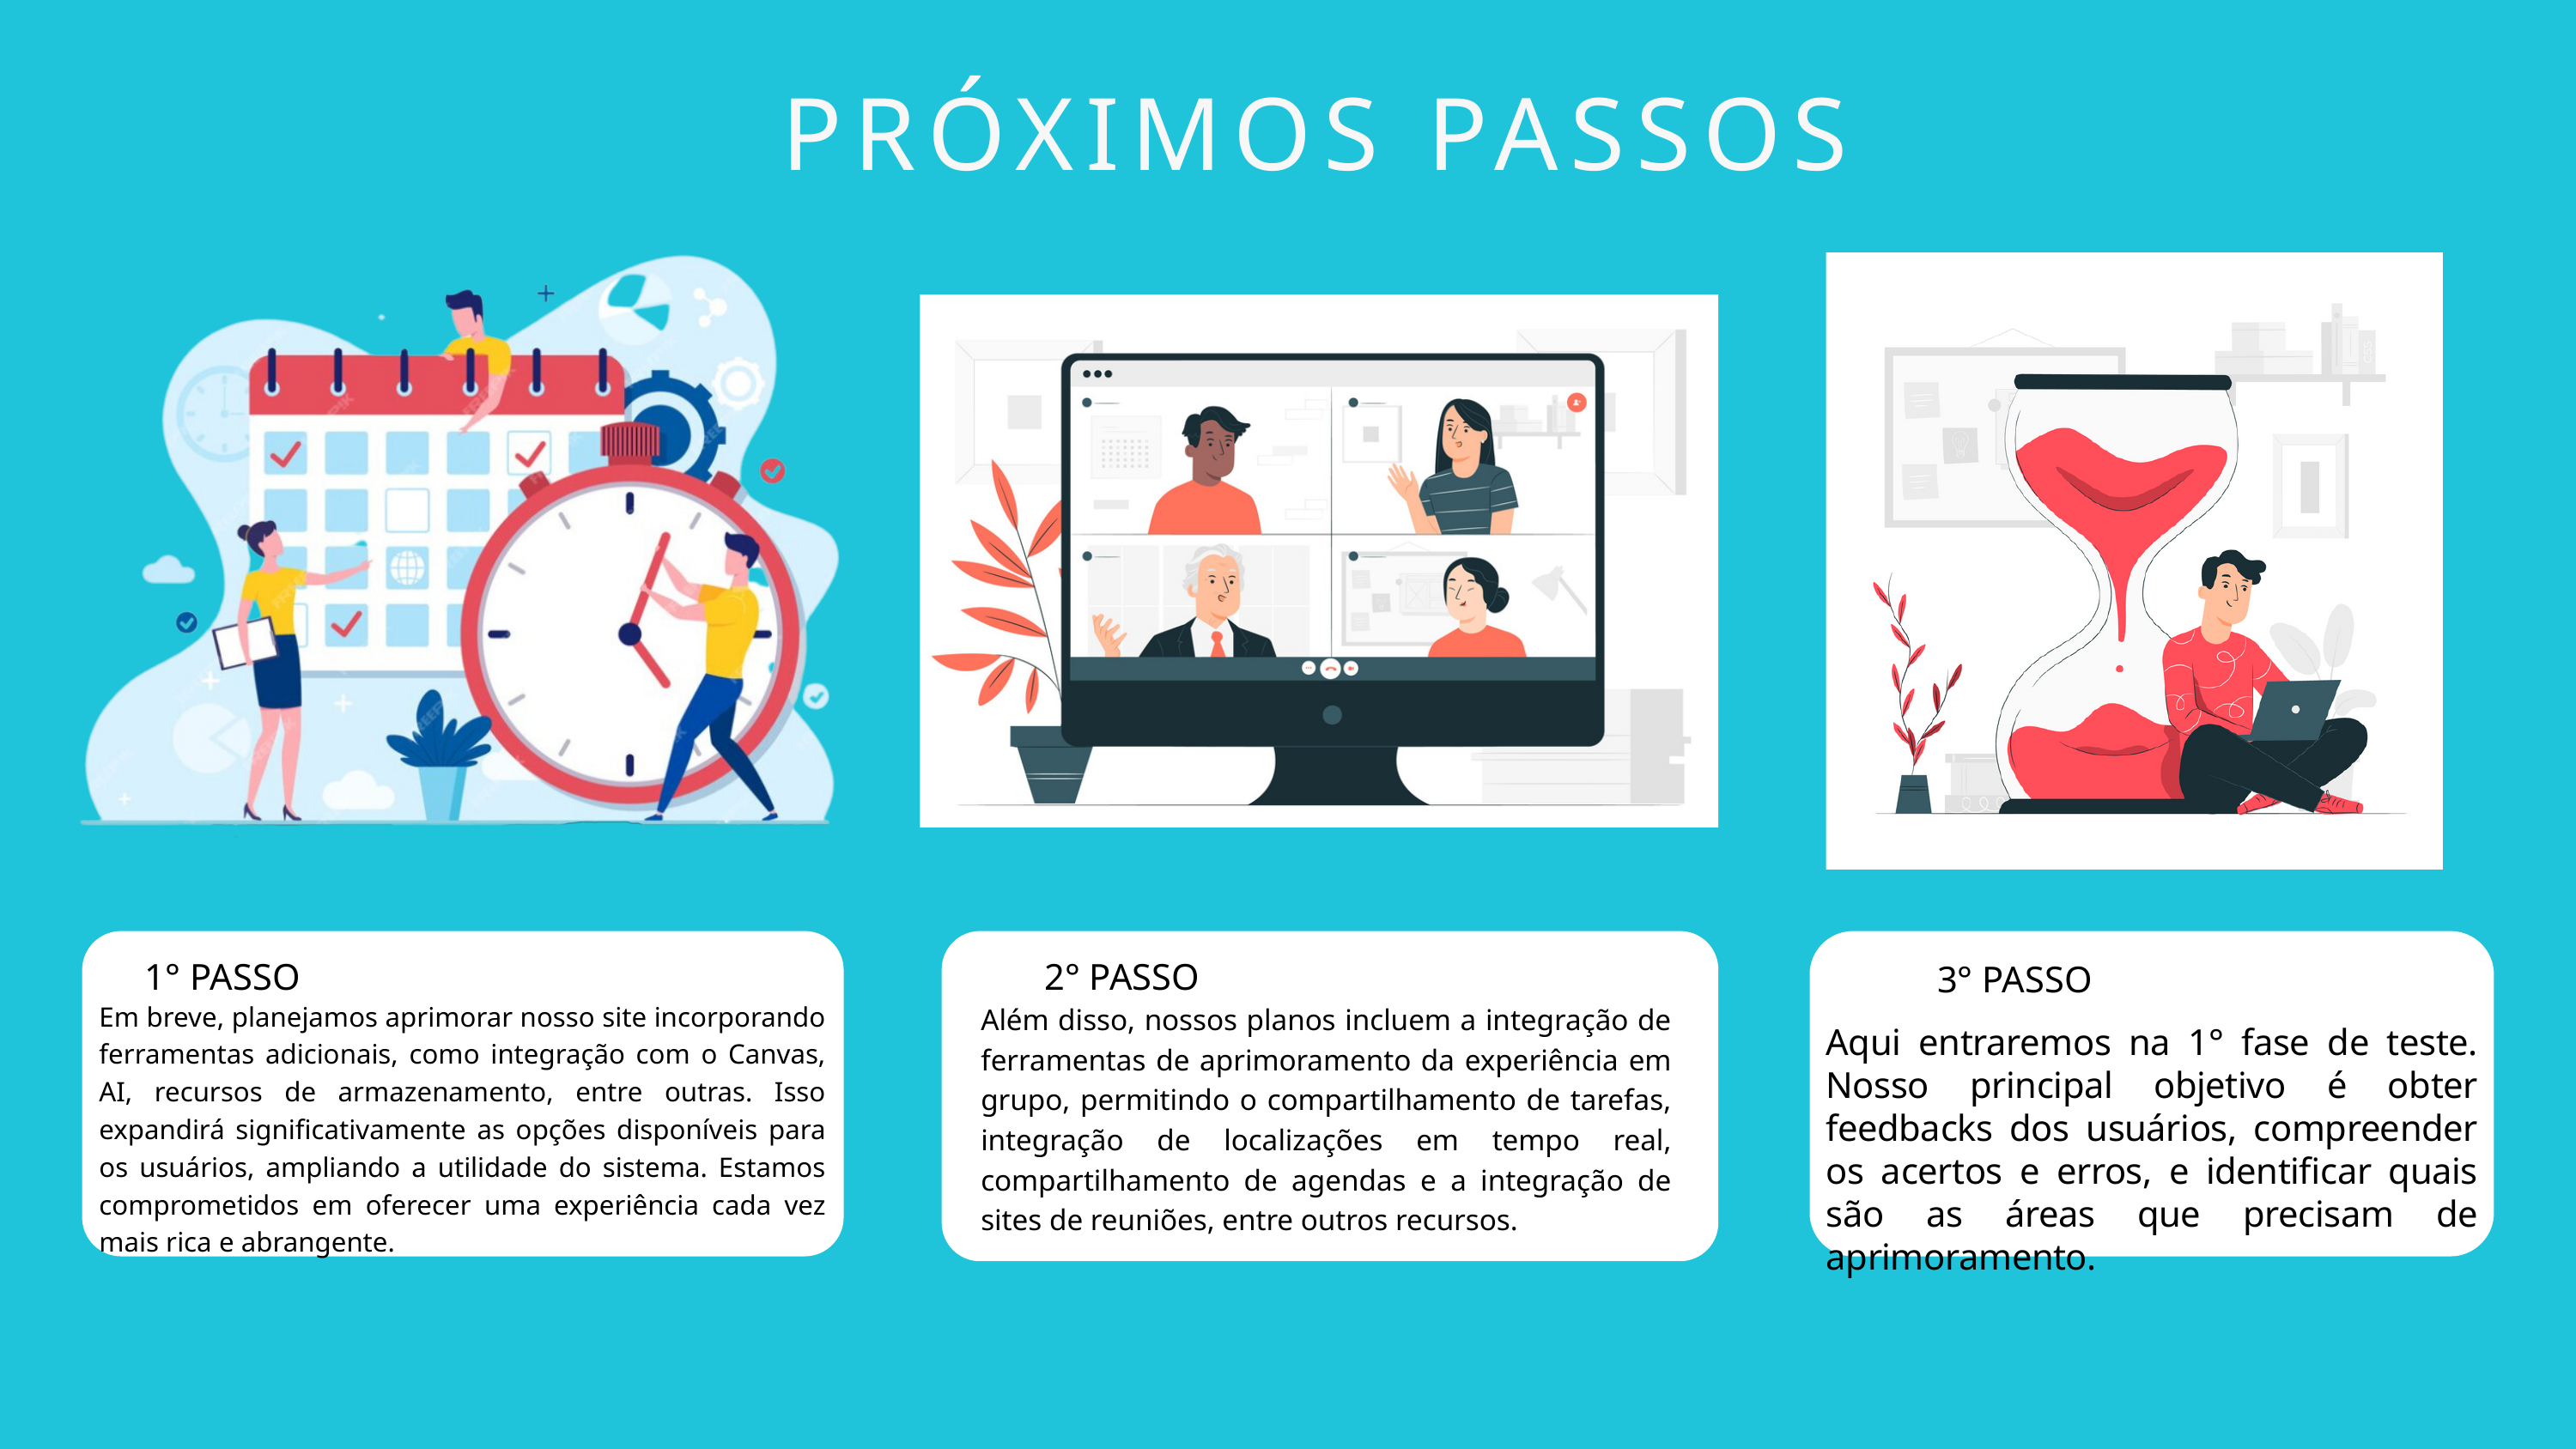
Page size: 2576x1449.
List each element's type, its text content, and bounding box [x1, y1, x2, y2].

text_box PRÓXIMOS PASSOS [294, 70, 2337, 191]
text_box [82, 931, 844, 1257]
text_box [941, 931, 1719, 1262]
text_box Aqui entraremos na 1° fase de teste. Nosso principal objetivo é obter feedbacks dos usuários, compreender os acertos e erros, e identificar quais são as áreas que precisam de aprimoramento. [1826, 1264, 2478, 1277]
text_box [31, 221, 895, 901]
text_box [920, 294, 1719, 828]
text_box [1826, 252, 2443, 870]
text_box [1809, 931, 2494, 1257]
